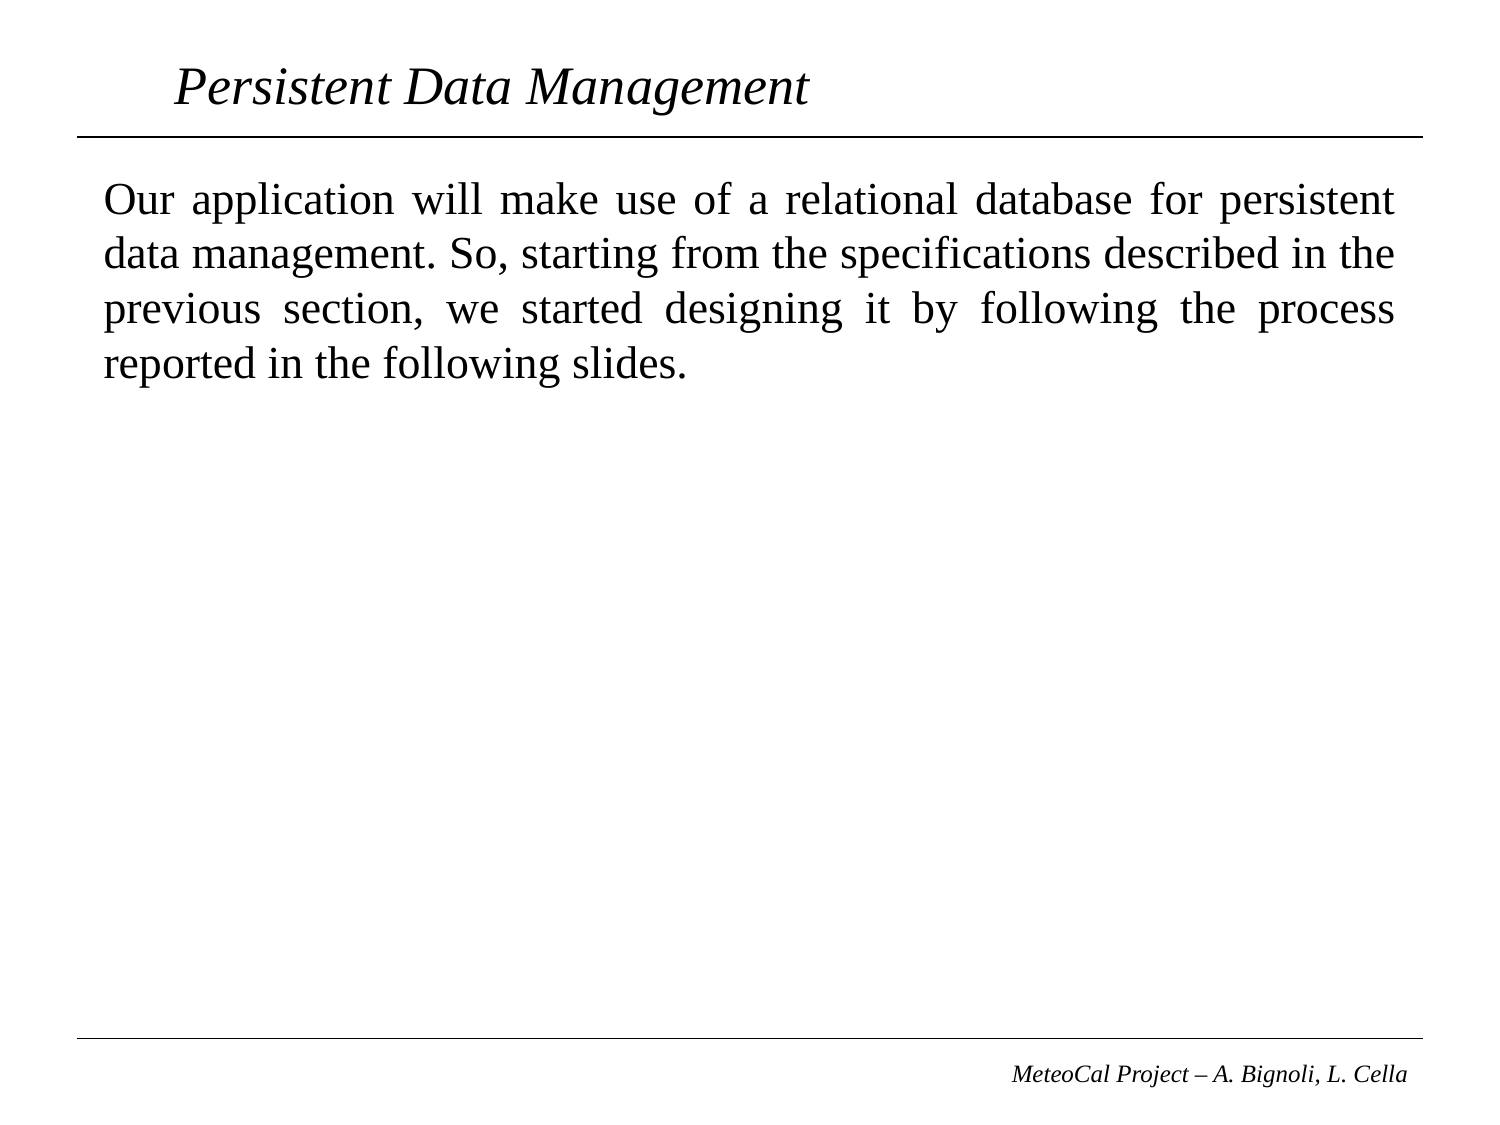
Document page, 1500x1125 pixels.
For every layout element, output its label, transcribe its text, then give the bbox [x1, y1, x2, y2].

list Our application will make use of a relational database for persistent data management. So, starting from the specifications described in the previous section, we started designing it by following the process reported in the following slides. [88, 160, 1412, 1012]
footer MeteoCal Project – A. Bignoli, L. Cella [76, 1042, 1424, 1103]
title Persistent Data Management [159, 42, 1424, 124]
